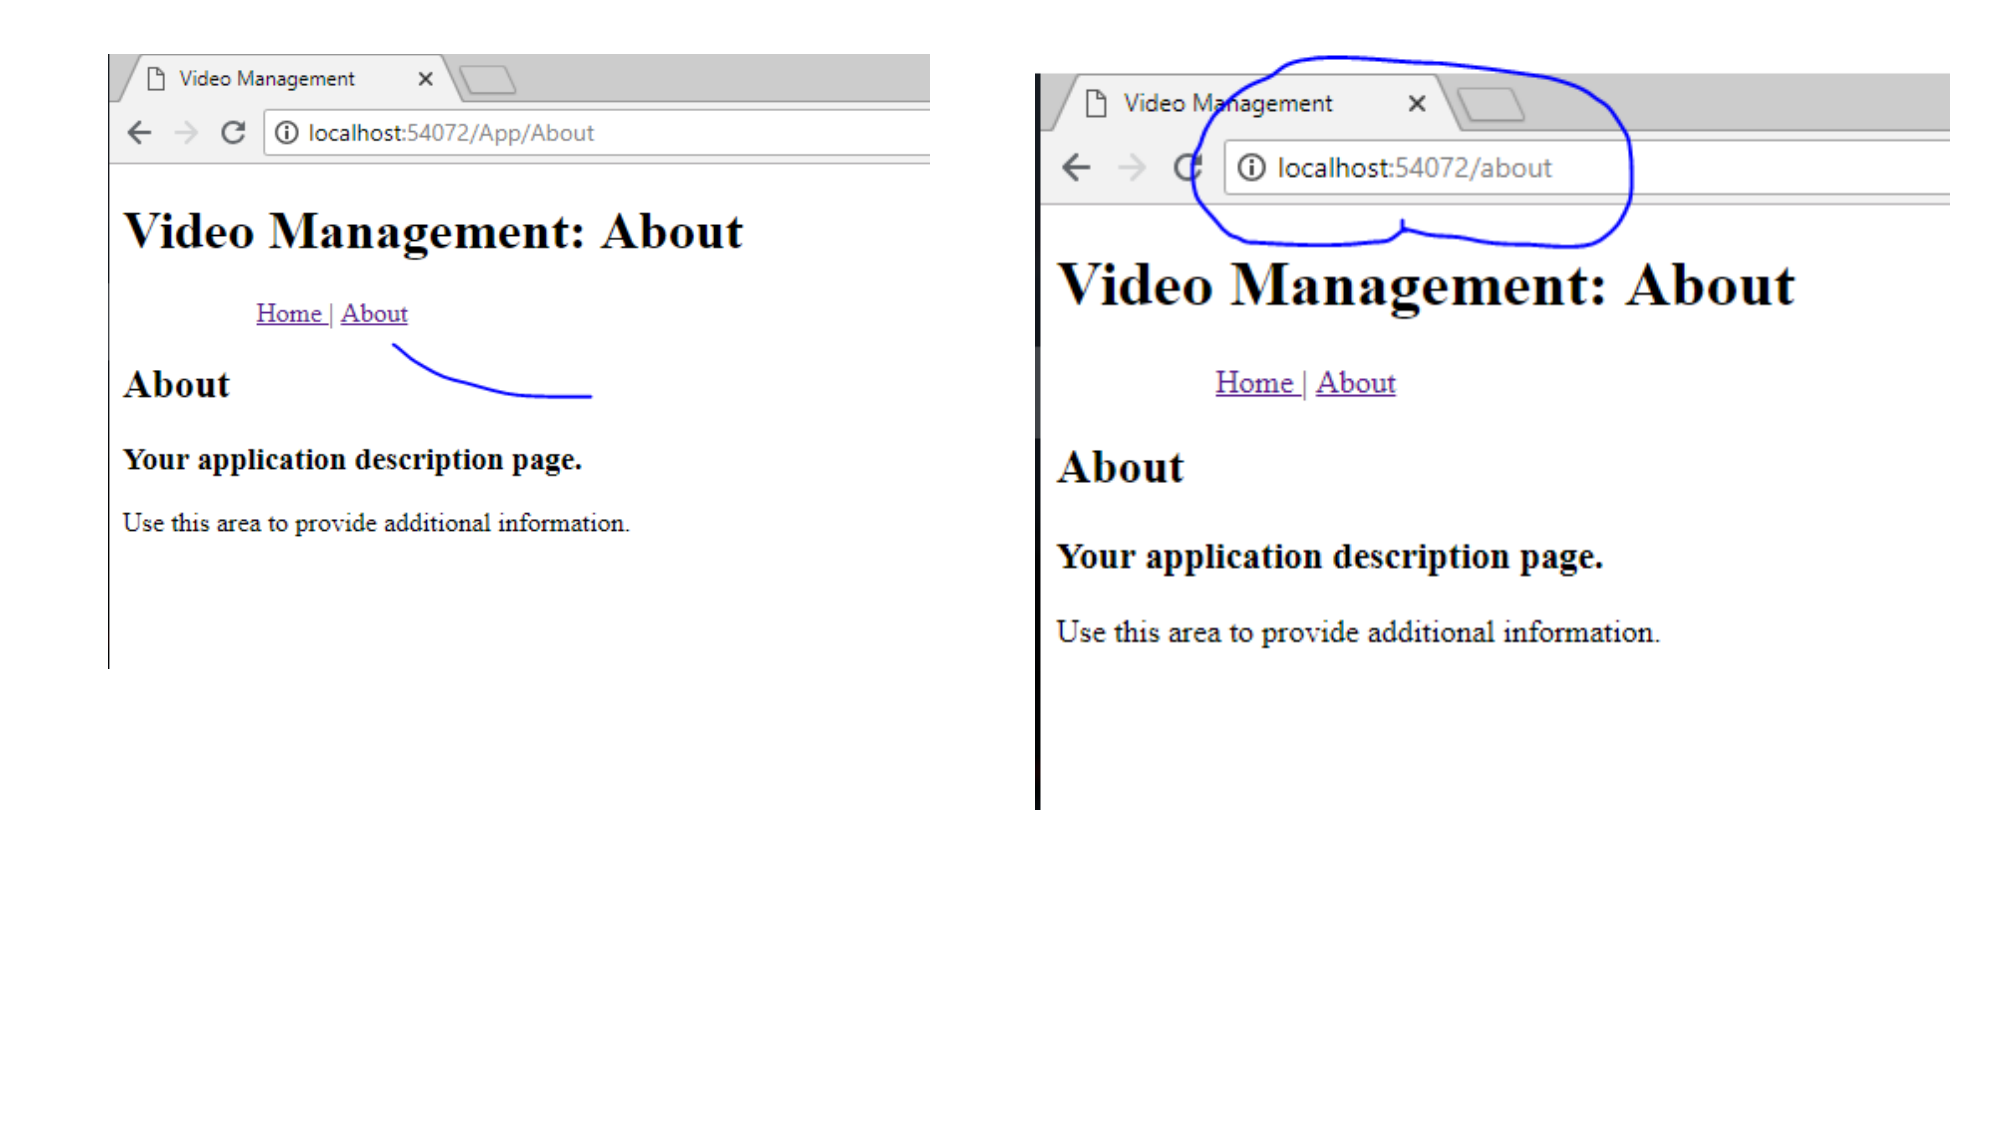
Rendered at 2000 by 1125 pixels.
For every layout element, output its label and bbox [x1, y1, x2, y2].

picture [1035, 54, 1950, 811]
picture [108, 54, 930, 669]
